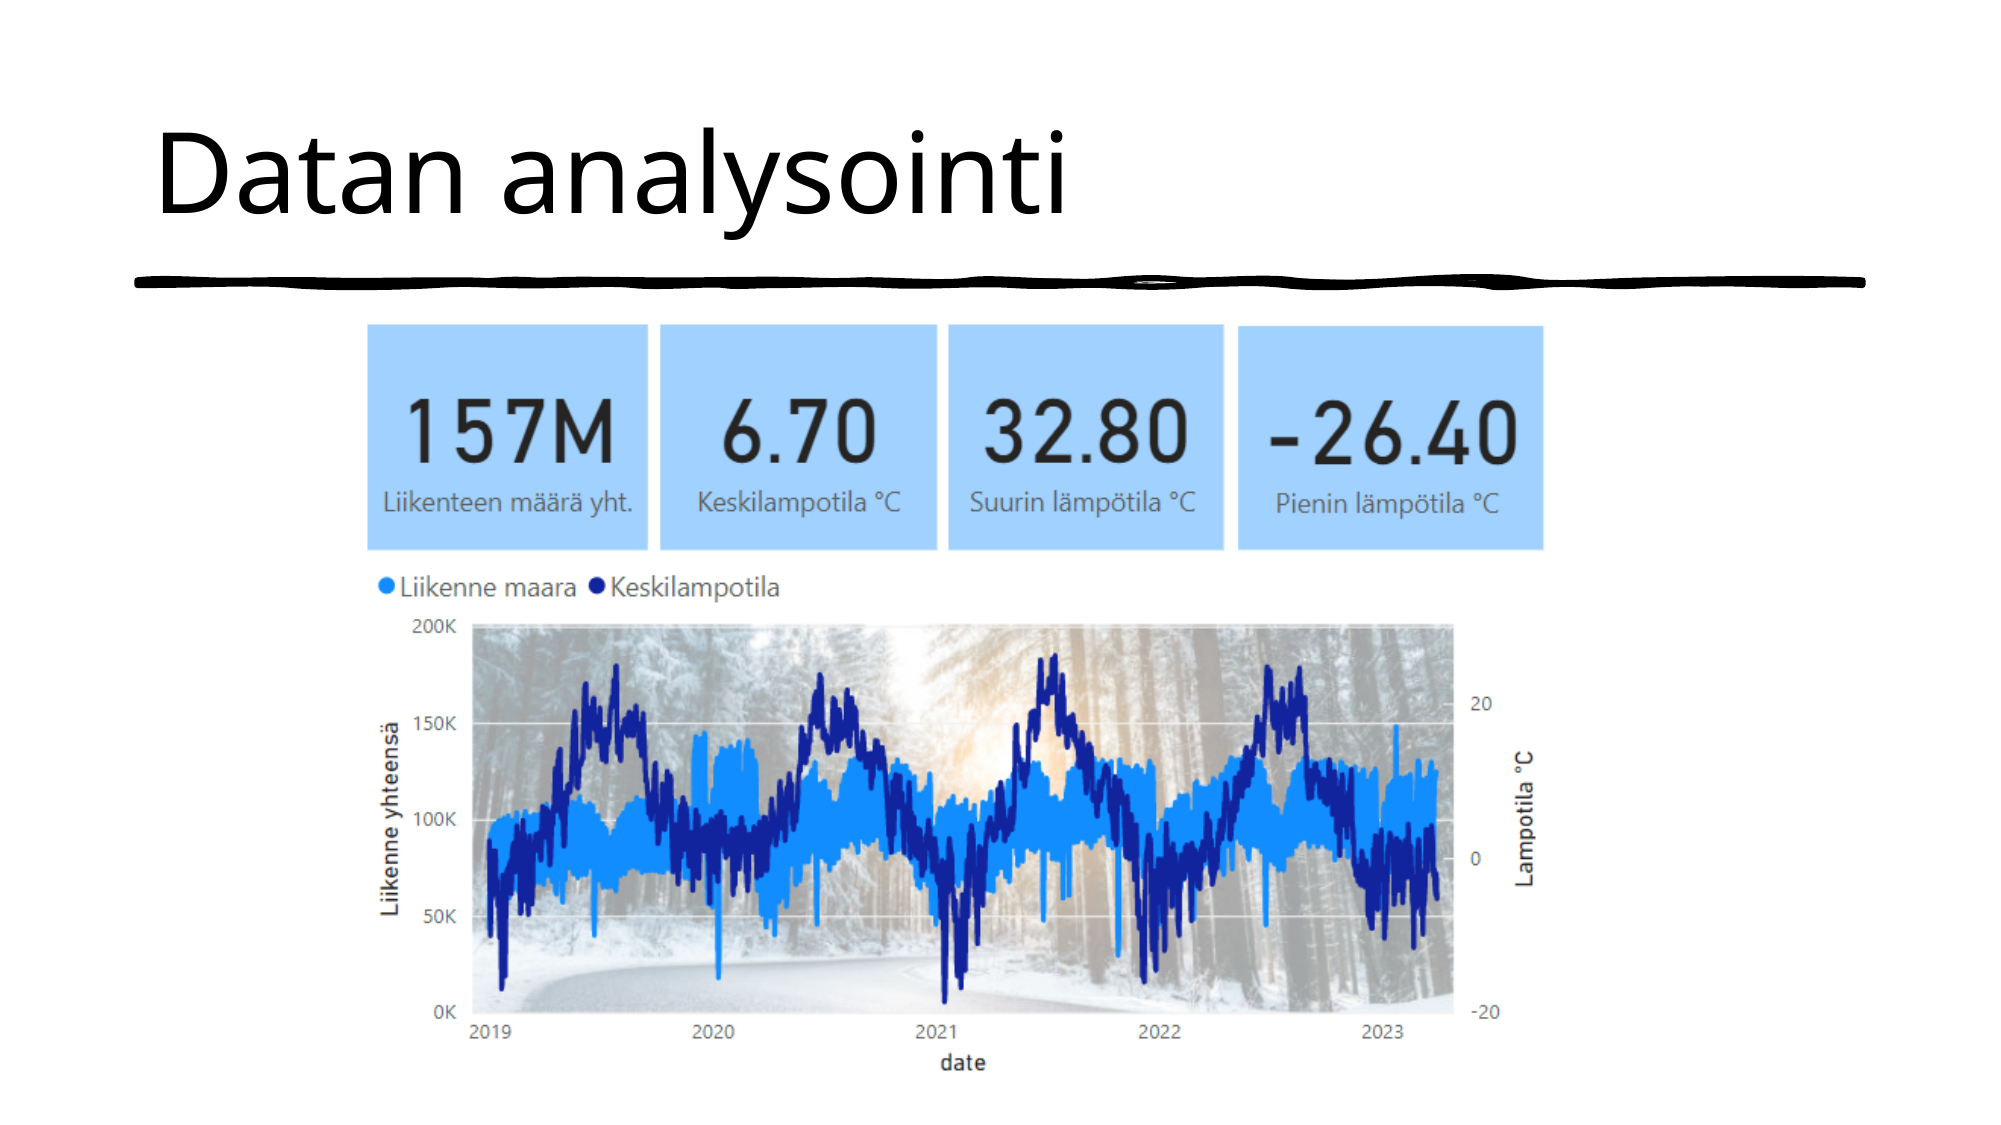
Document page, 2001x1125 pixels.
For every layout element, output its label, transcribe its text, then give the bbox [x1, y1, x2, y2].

title Datan analysointi [137, 59, 1863, 278]
picture [347, 305, 1560, 1095]
